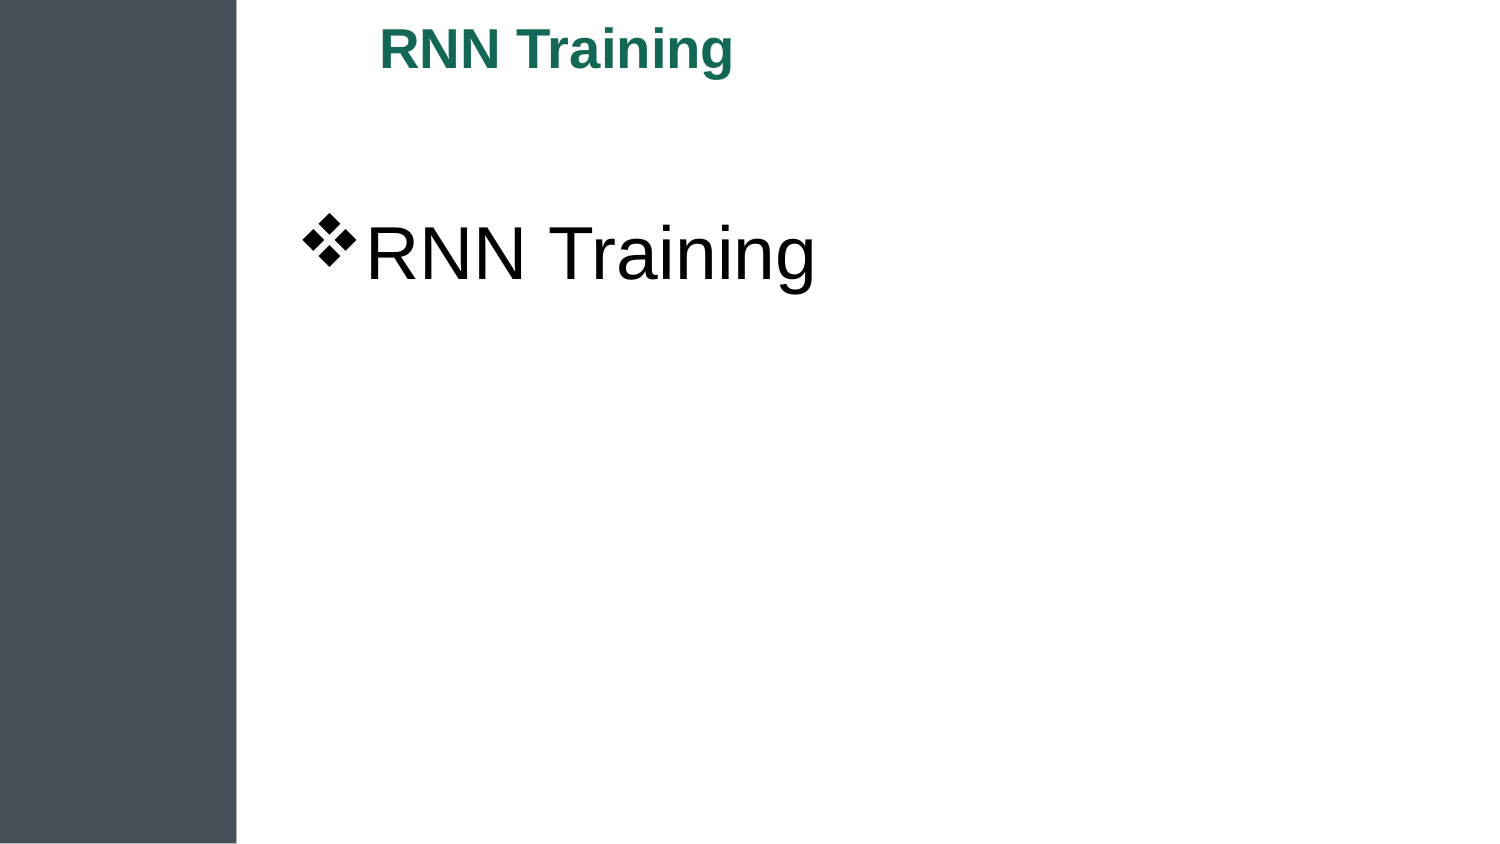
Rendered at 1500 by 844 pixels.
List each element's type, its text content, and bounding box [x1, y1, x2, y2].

list RNN Training [281, 196, 1425, 754]
picture [0, 0, 1500, 844]
title RNN Training [364, 0, 1314, 93]
